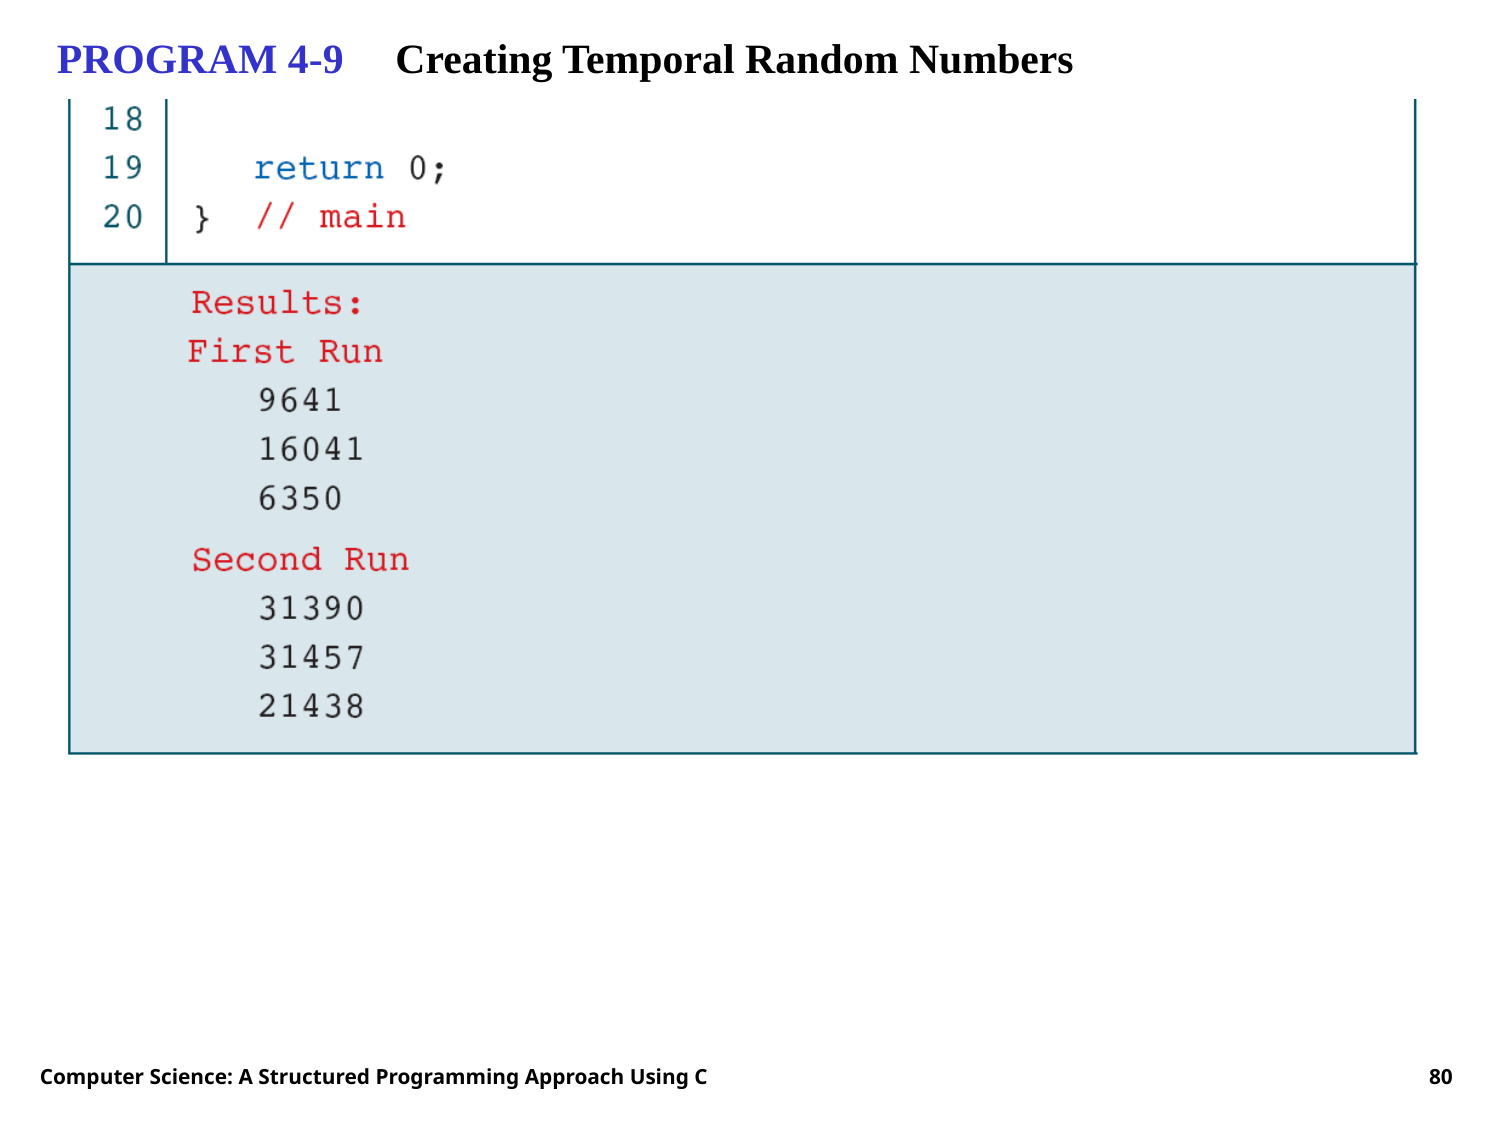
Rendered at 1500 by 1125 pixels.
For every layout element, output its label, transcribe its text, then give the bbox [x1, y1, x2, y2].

picture [71, 99, 165, 262]
text_box Creating Temporal Random Numbers [380, 24, 1089, 90]
text_box PROGRAM 4-9 [42, 24, 359, 90]
picture [71, 266, 1414, 752]
picture [168, 99, 1414, 262]
slide_number 80 [1154, 1023, 1468, 1100]
footer Computer Science: A Structured Programming Approach Using C [24, 1023, 876, 1100]
picture [49, 99, 1424, 766]
